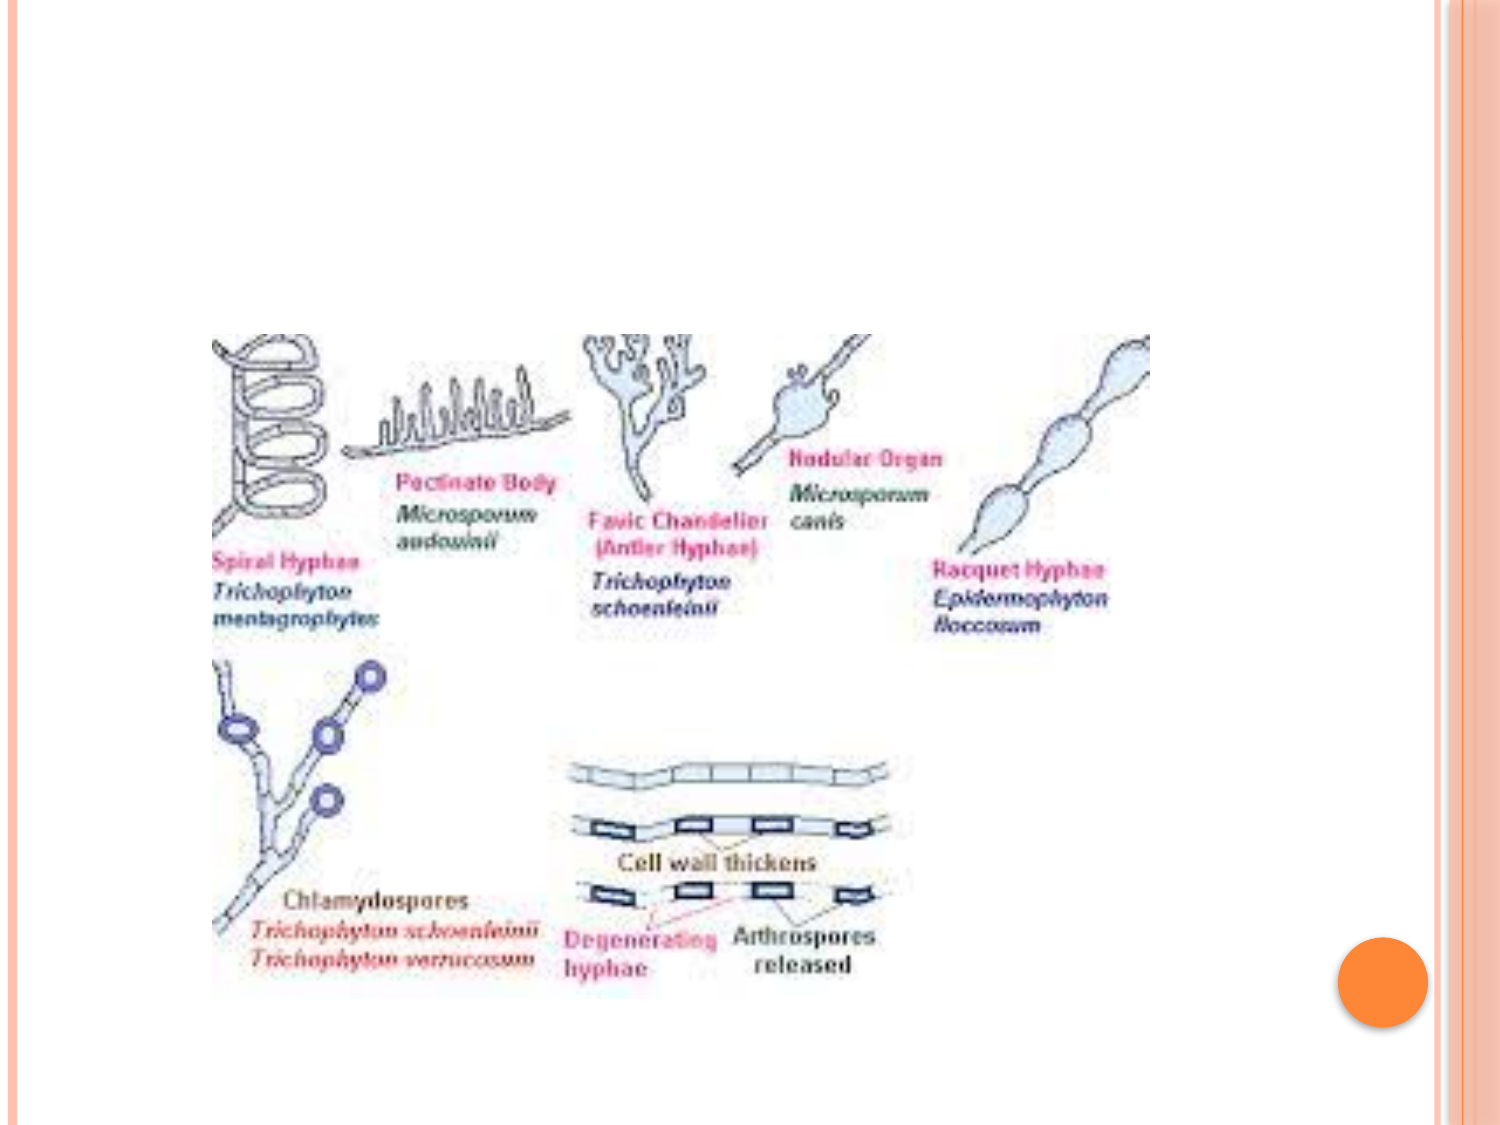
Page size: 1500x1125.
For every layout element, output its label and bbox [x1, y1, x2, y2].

list [211, 334, 1151, 999]
